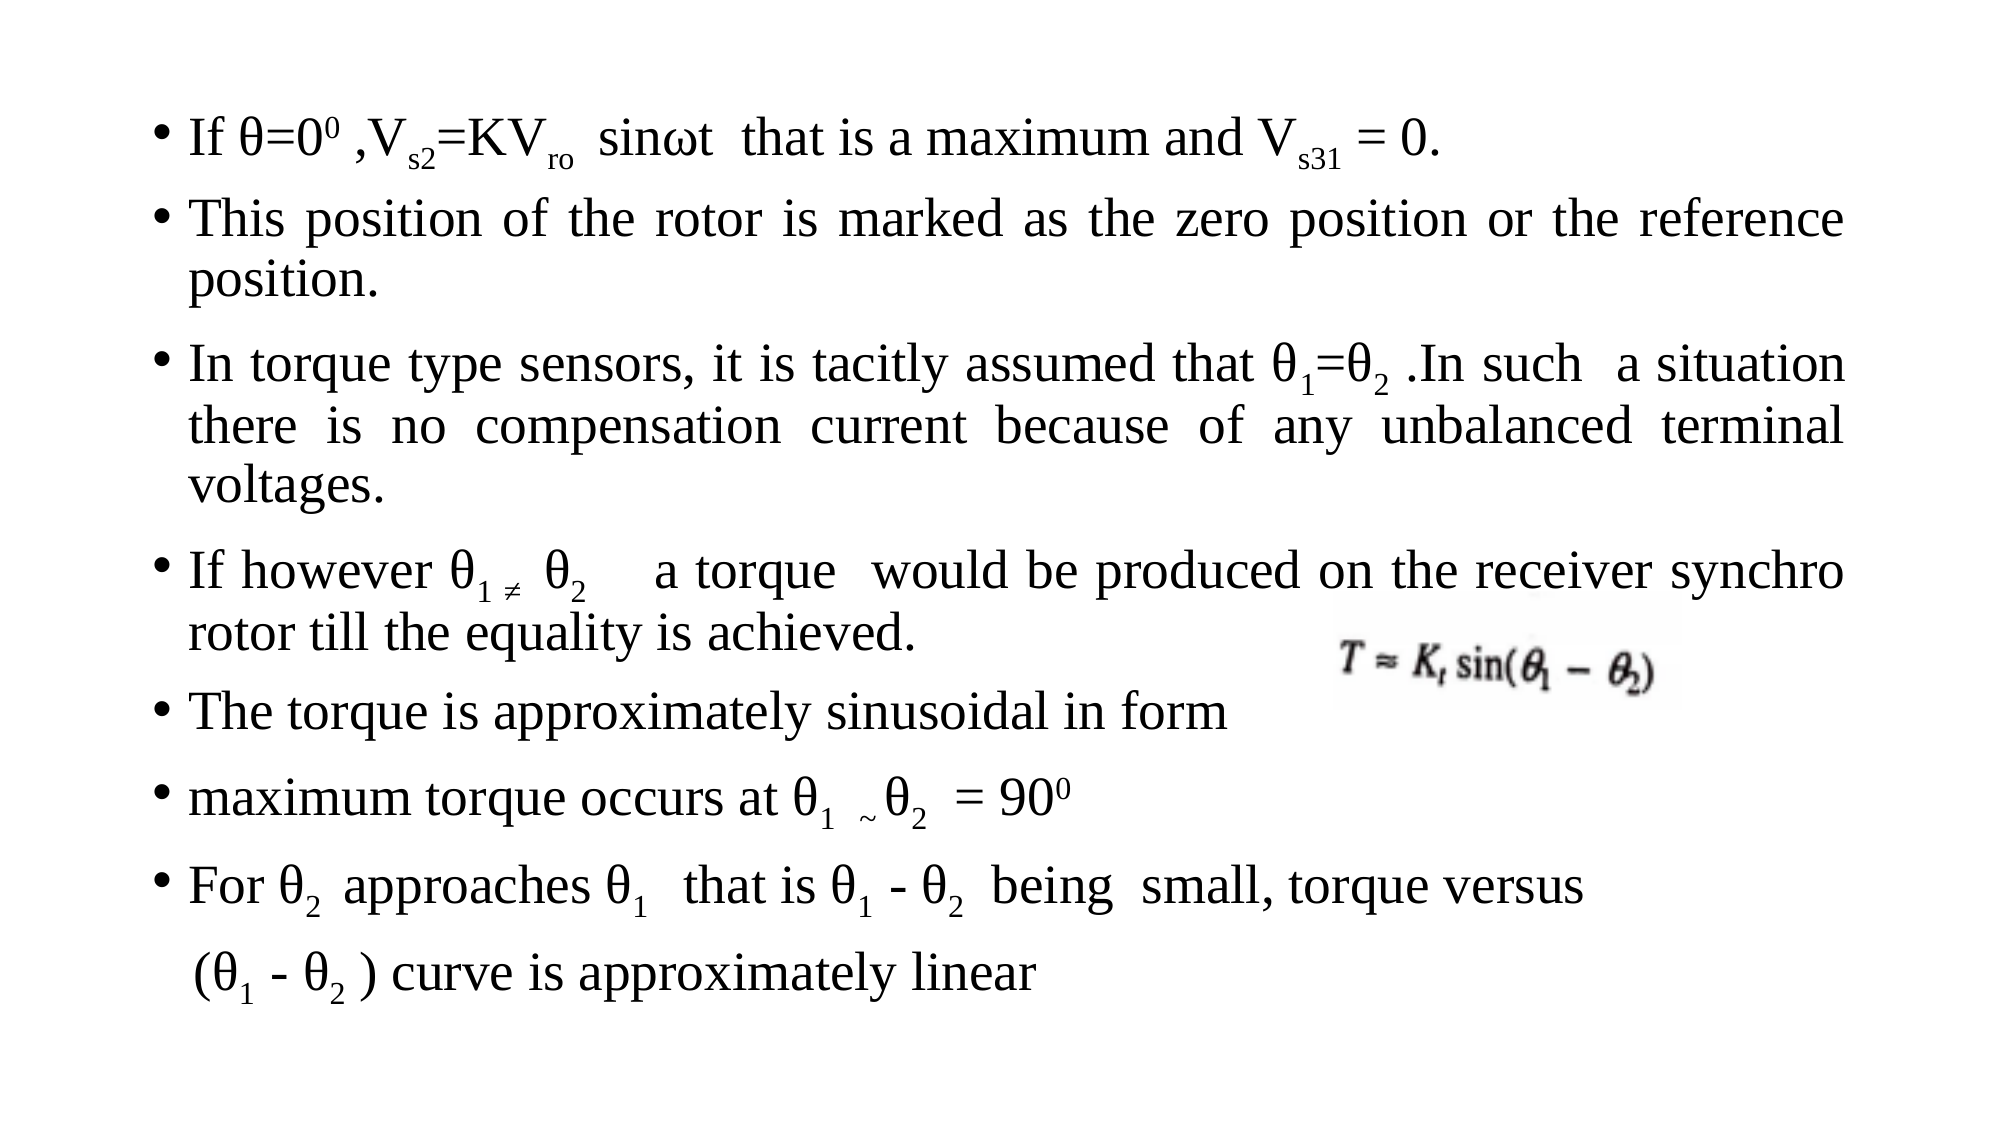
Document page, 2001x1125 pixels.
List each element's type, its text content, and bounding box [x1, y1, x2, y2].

list If θ=00 ,Vs2=KVro sinωt that is a maximum and Vs31 = 0. This position of the rotor is marked as the zero position or the reference position. In torque type sensors, it is tacitly assumed that θ1=θ2 .In such a situation there is no compensation current because of any unbalanced terminal voltages. If however θ1 ≠ θ2 a torque would be produced on the receiver synchro rotor till the equality is achieved. The torque is approximately sinusoidal in form maximum torque occurs at θ1 ~ θ2 = 900 For θ2 approaches θ1 that is θ1 - θ2 being small, torque versus (θ1 - θ2 ) curve is approximately linear [137, 93, 1863, 1014]
picture [1333, 590, 1682, 710]
